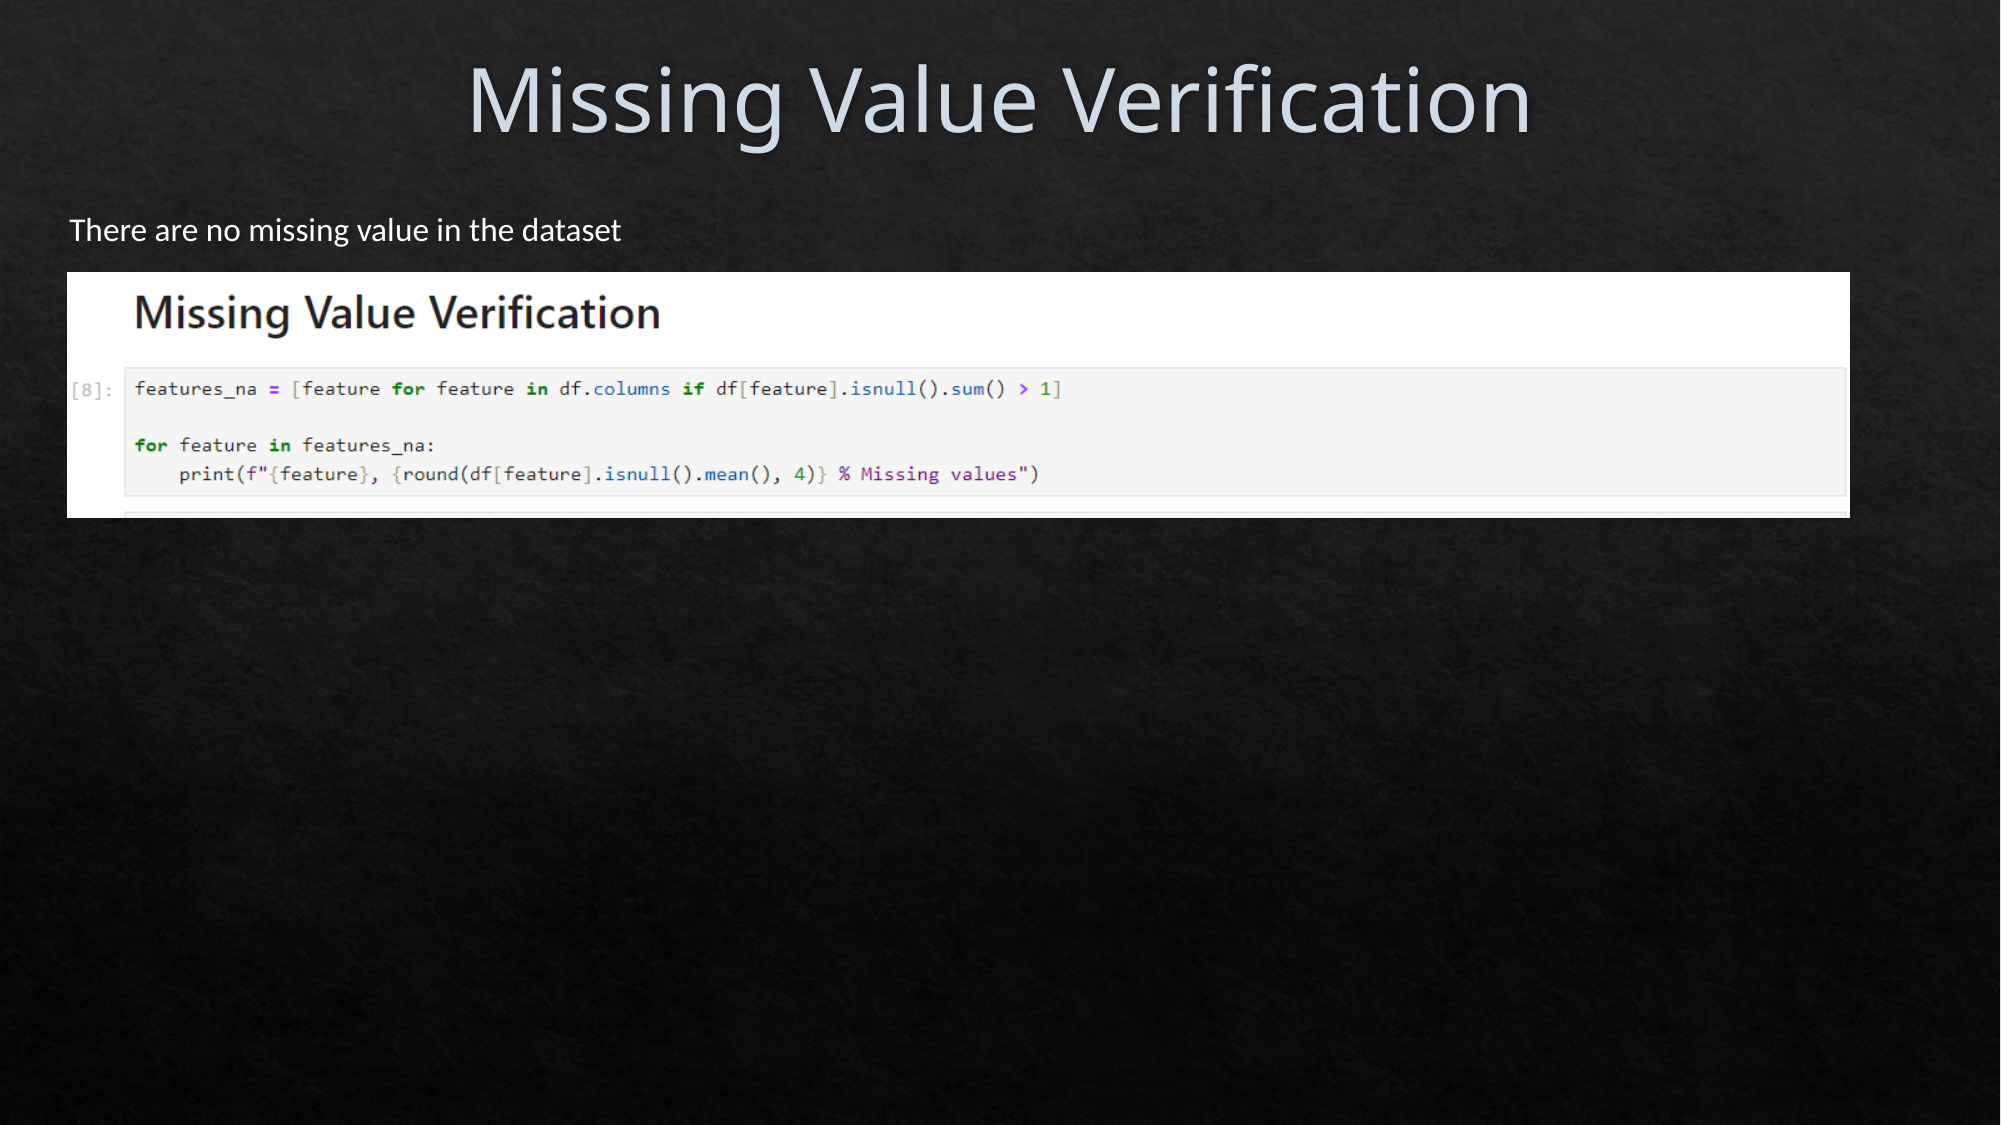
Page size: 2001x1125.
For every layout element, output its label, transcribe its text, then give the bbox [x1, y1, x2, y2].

title Missing Value Verification [150, 47, 1850, 160]
text_box There are no missing value in the dataset [54, 200, 1921, 255]
picture [67, 272, 1850, 519]
